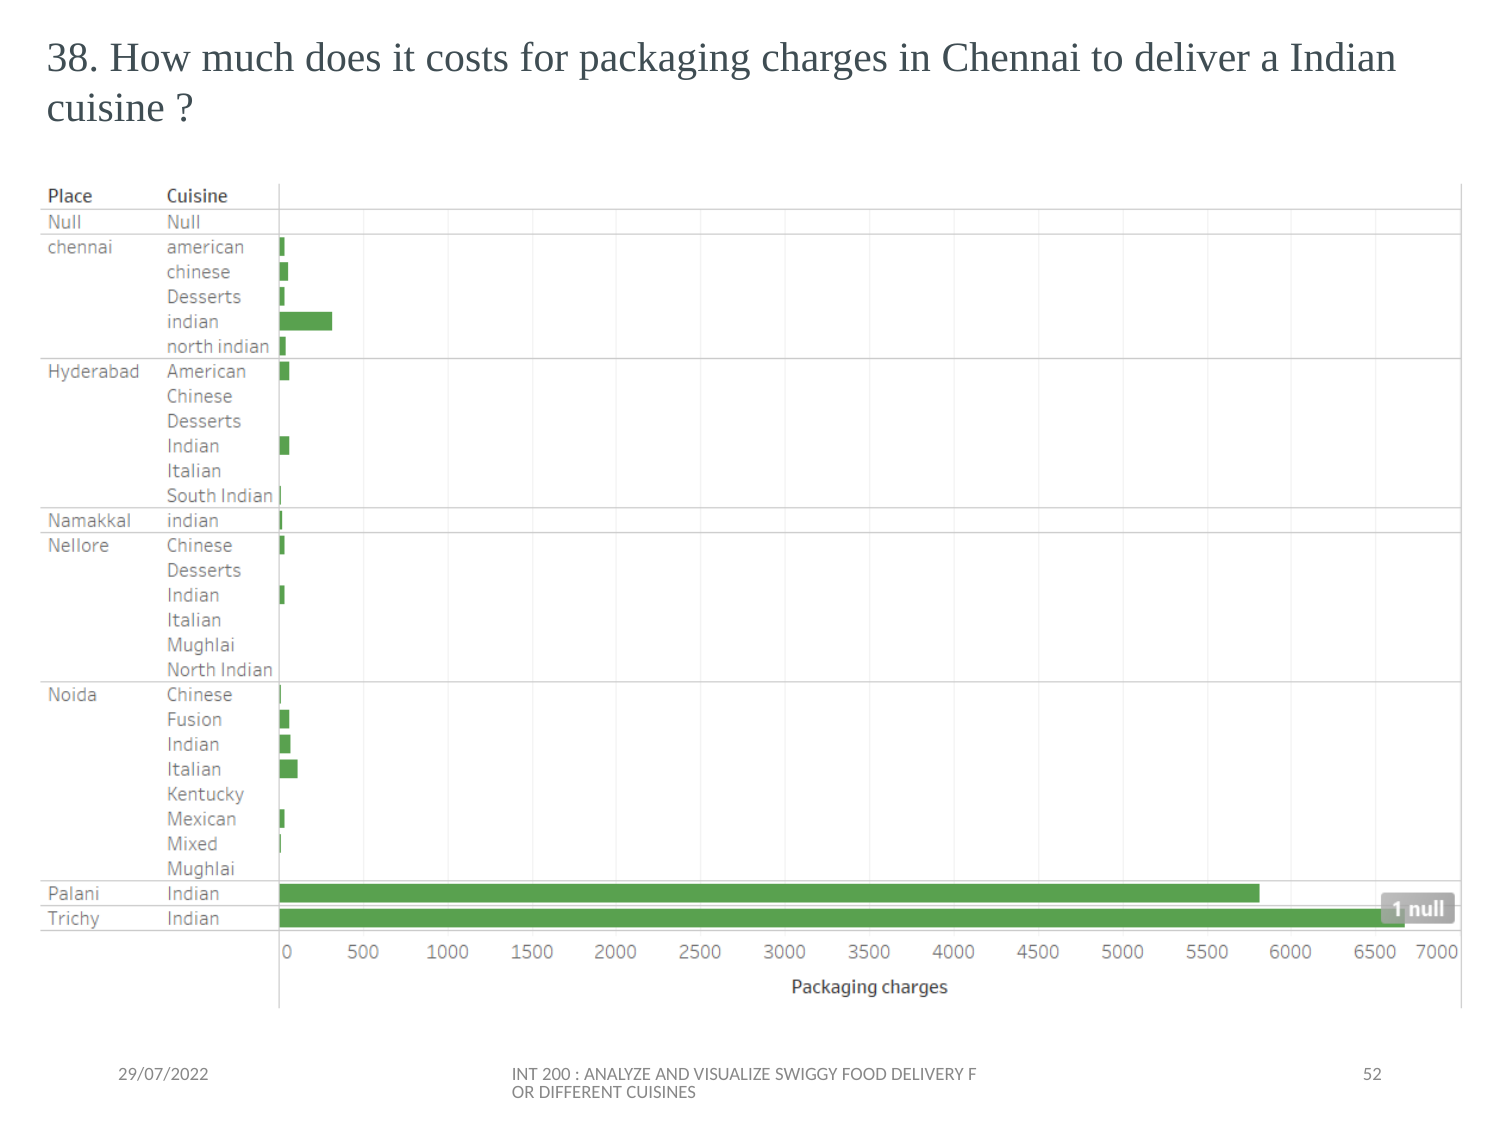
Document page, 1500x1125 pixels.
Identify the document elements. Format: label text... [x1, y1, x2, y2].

footer INT 200 : ANALYZE AND VISUALIZE SWIGGY FOOD DELIVERY FOR DIFFERENT CUISINES [496, 1042, 1004, 1103]
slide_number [103, 1042, 441, 1103]
text_box 38. How much does it costs for packaging charges in Chennai to deliver a Indian cuisine ? [31, 22, 1468, 169]
slide_number 52 [1059, 1042, 1397, 1103]
picture [30, 169, 1468, 1023]
